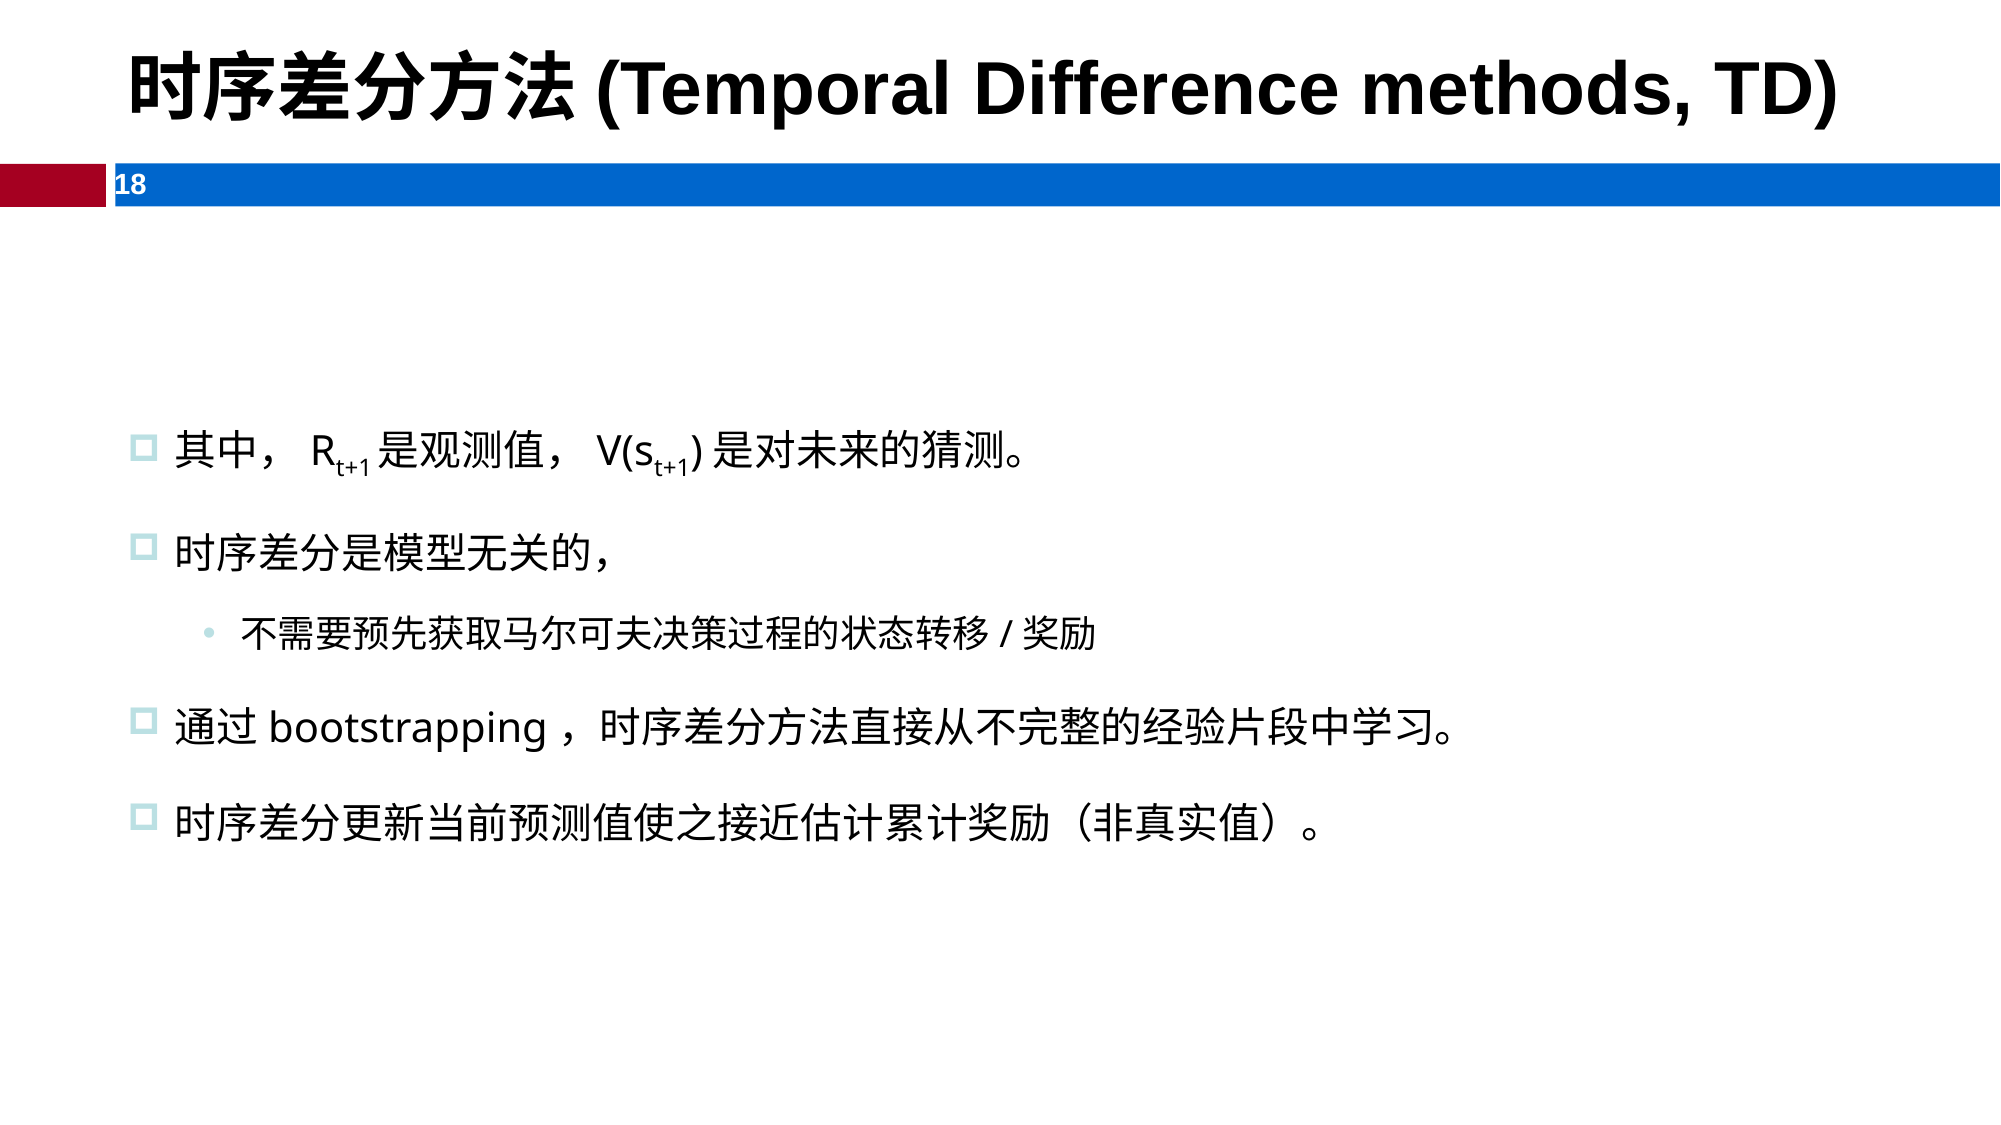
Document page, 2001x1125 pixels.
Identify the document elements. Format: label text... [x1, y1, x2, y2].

title 时序差分方法(Temporal Difference methods, TD) [112, 0, 1940, 169]
